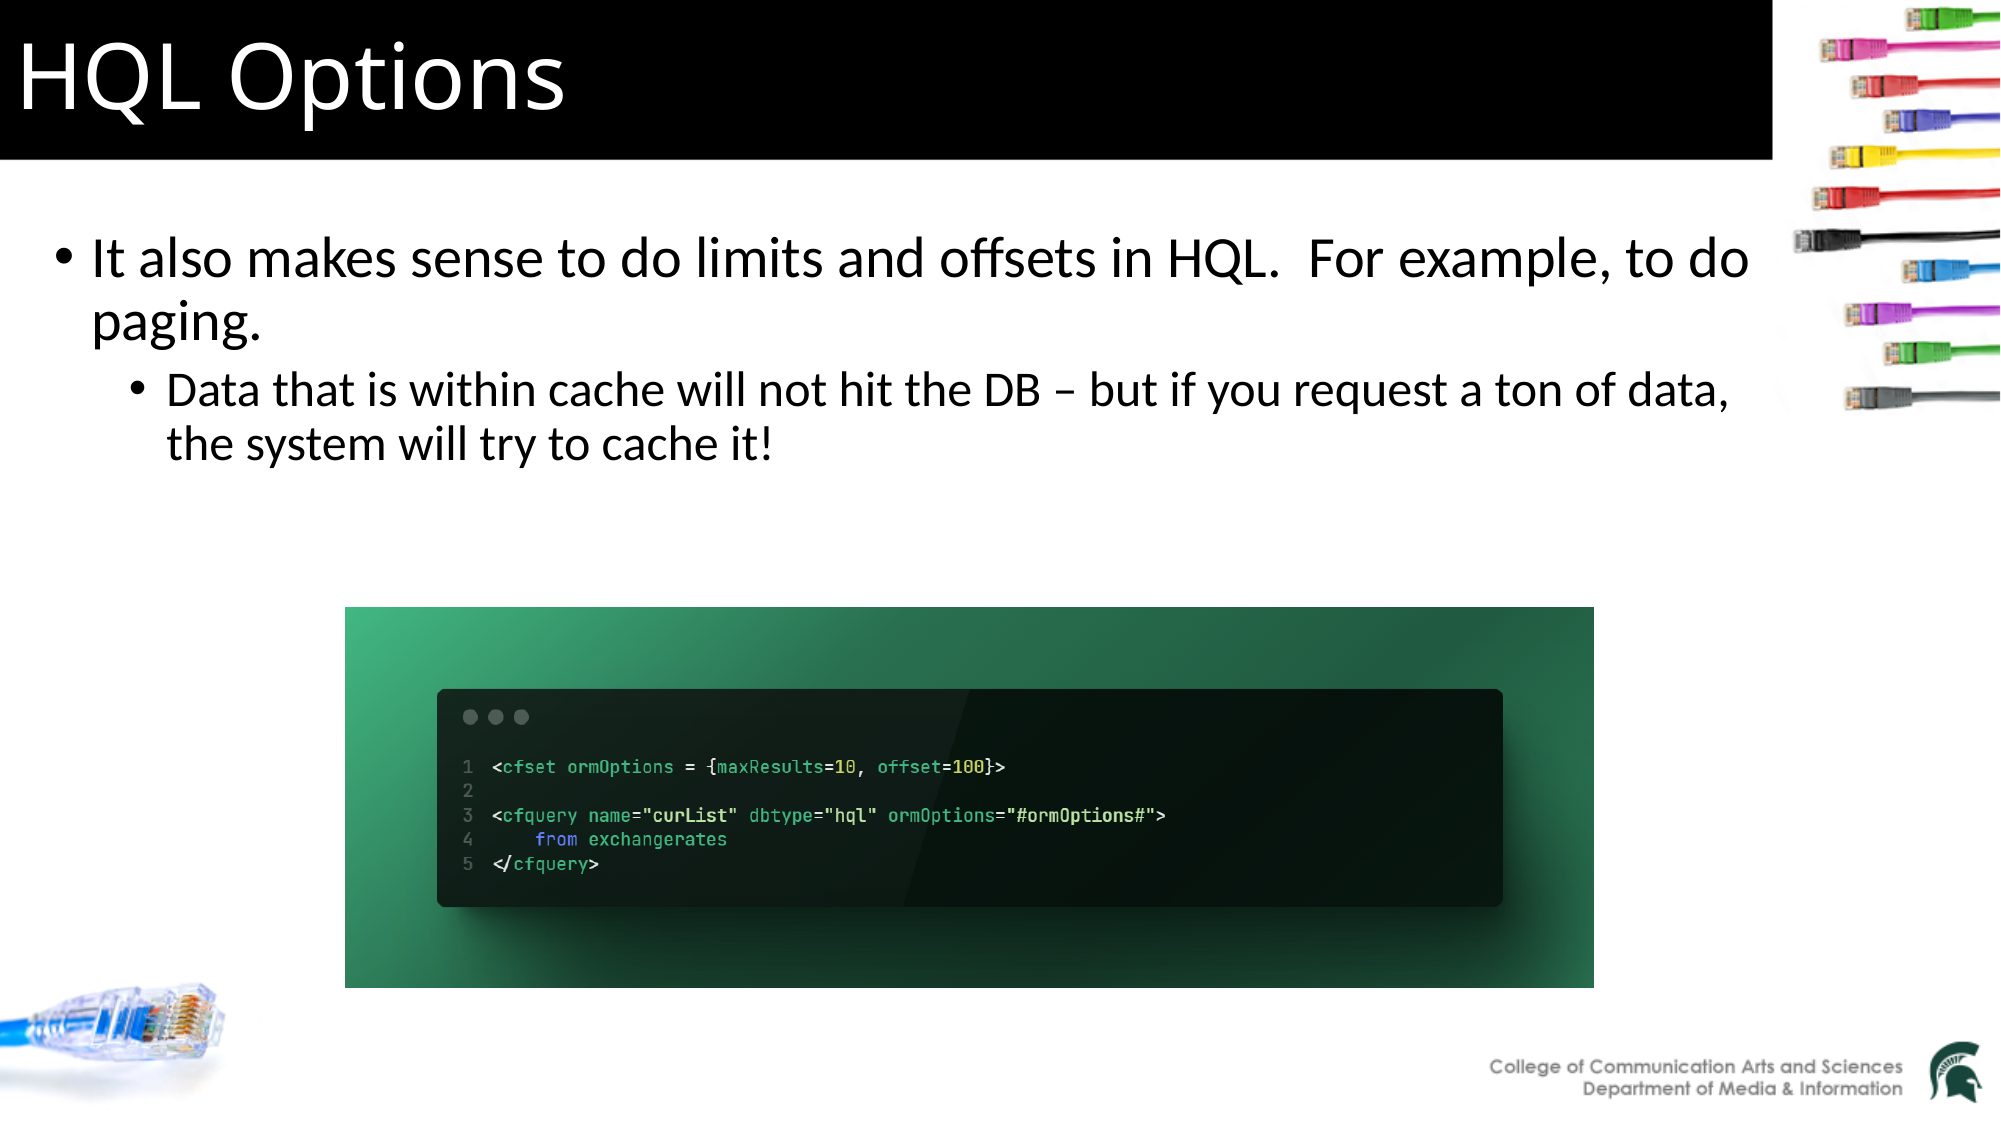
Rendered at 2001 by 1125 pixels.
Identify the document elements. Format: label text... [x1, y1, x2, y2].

title HQL Options [0, 0, 1772, 161]
list It also makes sense to do limits and offsets in HQL. For example, to do paging. Data that is within cache will not hit the DB – but if you request a ton of data, the system will try to cache it! [38, 219, 1772, 963]
picture [0, 0, 2001, 1125]
